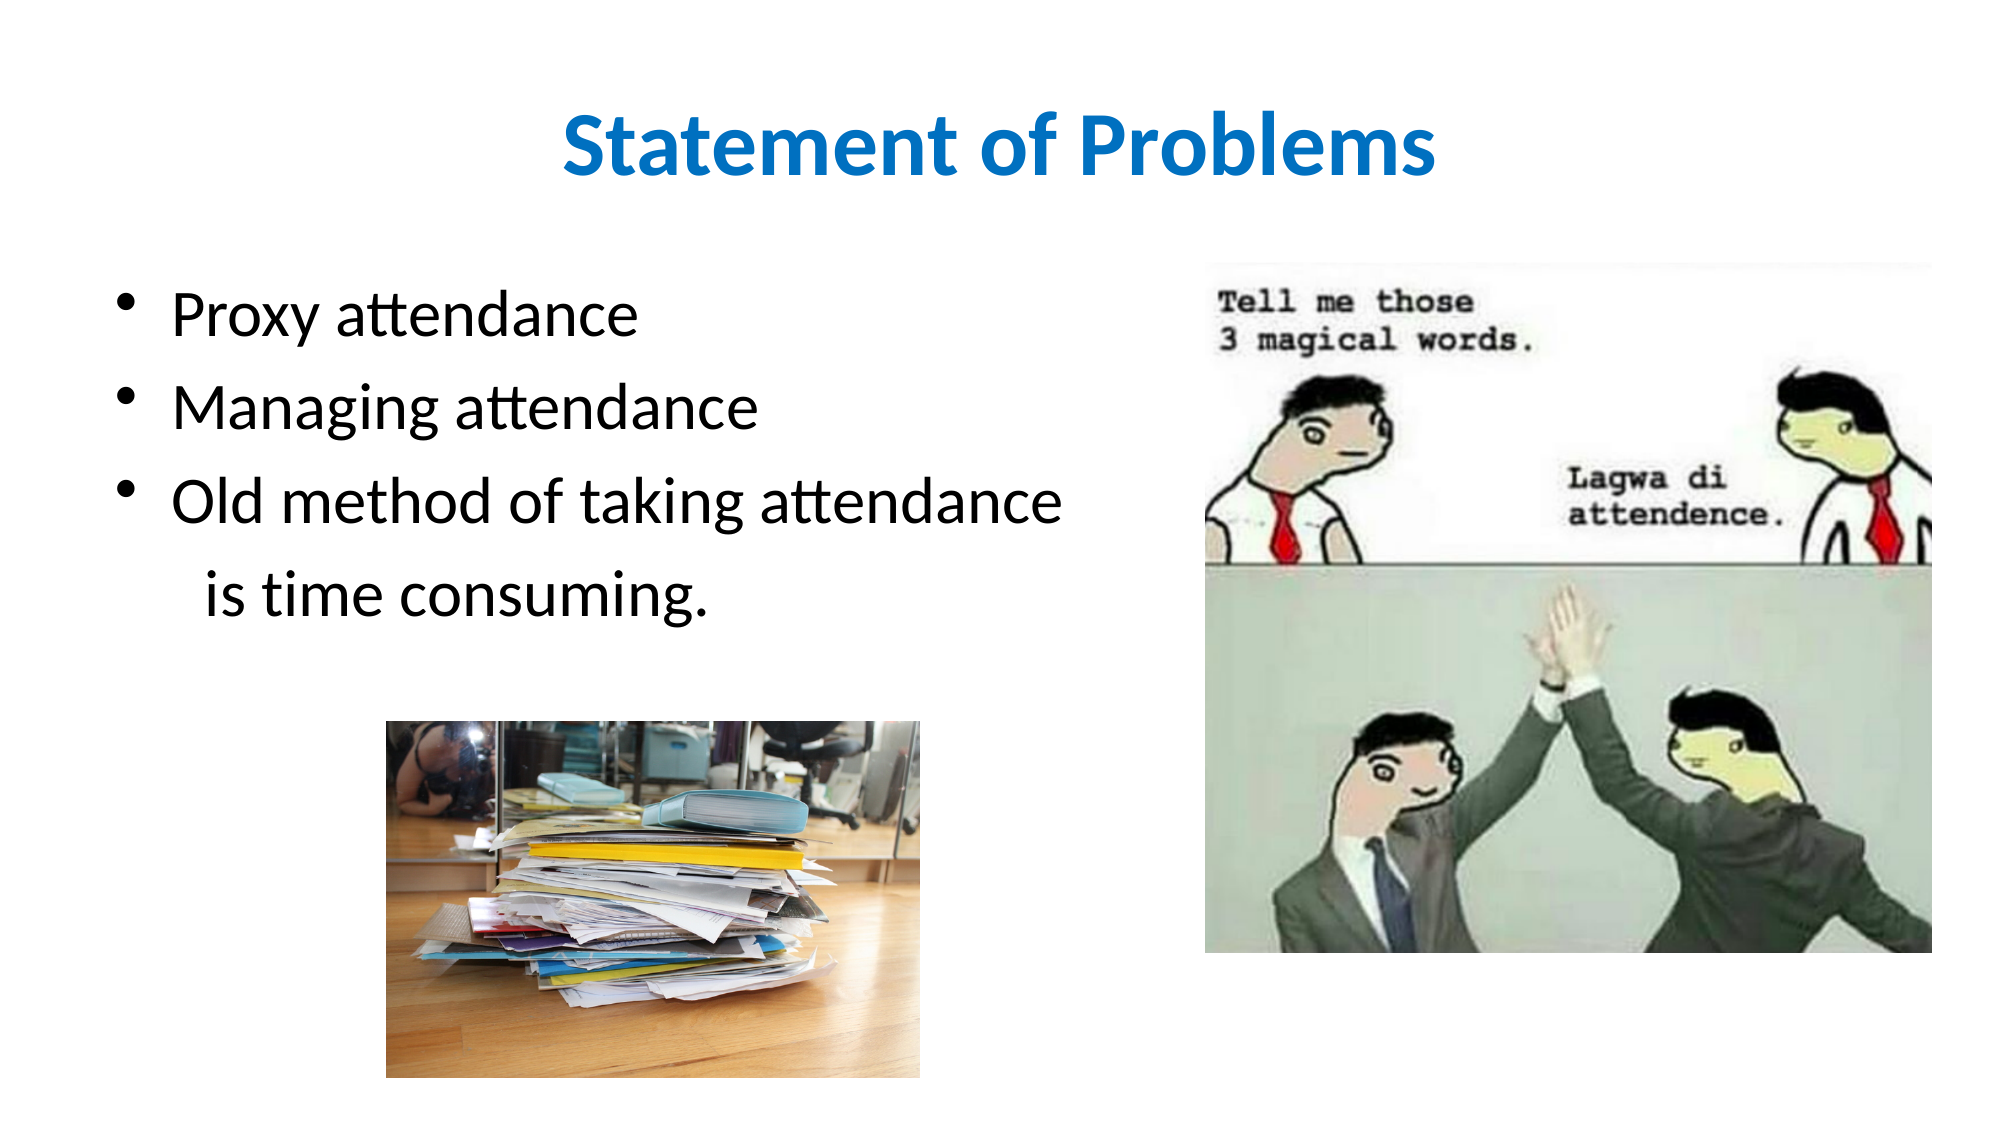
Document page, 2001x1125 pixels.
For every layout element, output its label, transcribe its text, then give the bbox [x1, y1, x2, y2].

title Statement of Problems [99, 44, 1901, 233]
picture [386, 721, 920, 1078]
picture [1205, 262, 1932, 953]
list Proxy attendance Managing attendance Old method of taking attendance is time consuming. [99, 262, 1901, 1006]
